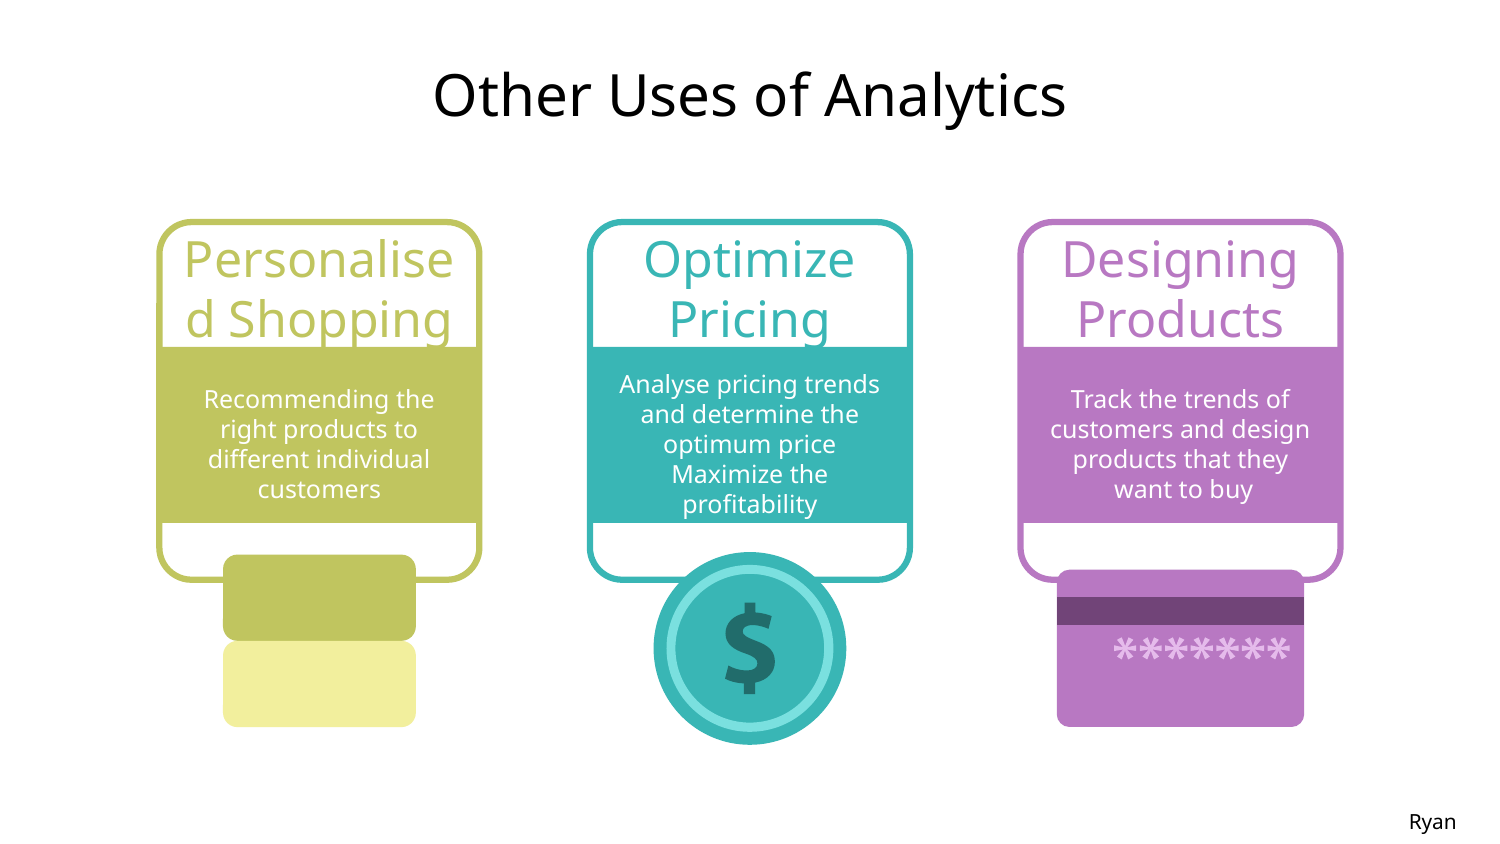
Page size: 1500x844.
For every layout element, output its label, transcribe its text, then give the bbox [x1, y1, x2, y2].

text_box [1139, 637, 1162, 660]
text_box Analyse pricing trends and determine the optimum price Maximize the profitability [589, 350, 910, 537]
text_box [1020, 222, 1341, 254]
text_box [1216, 637, 1239, 660]
text_box [725, 602, 775, 695]
text_box [653, 552, 847, 745]
title Other Uses of Analytics [412, 67, 1088, 120]
text_box [1267, 637, 1290, 660]
text_box Optimize Pricing [589, 254, 910, 321]
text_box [159, 221, 480, 728]
text_box [1241, 637, 1265, 660]
text_box [666, 564, 834, 732]
text_box [1056, 626, 1305, 727]
text_box [1020, 321, 1341, 346]
text_box [1165, 637, 1188, 660]
text_box [589, 346, 910, 350]
text_box [1020, 346, 1341, 350]
text_box Designing Products [1020, 254, 1341, 321]
text_box [589, 222, 910, 254]
text_box [1190, 637, 1213, 660]
text_box Track the trends of customers and design products that they want to buy [1020, 350, 1341, 537]
text_box [1020, 537, 1341, 580]
text_box [1114, 637, 1137, 660]
text_box [589, 321, 910, 346]
text_box [589, 537, 910, 580]
text_box [1056, 597, 1305, 626]
text_box [1056, 569, 1305, 597]
text_box Ryan [1393, 796, 1500, 844]
